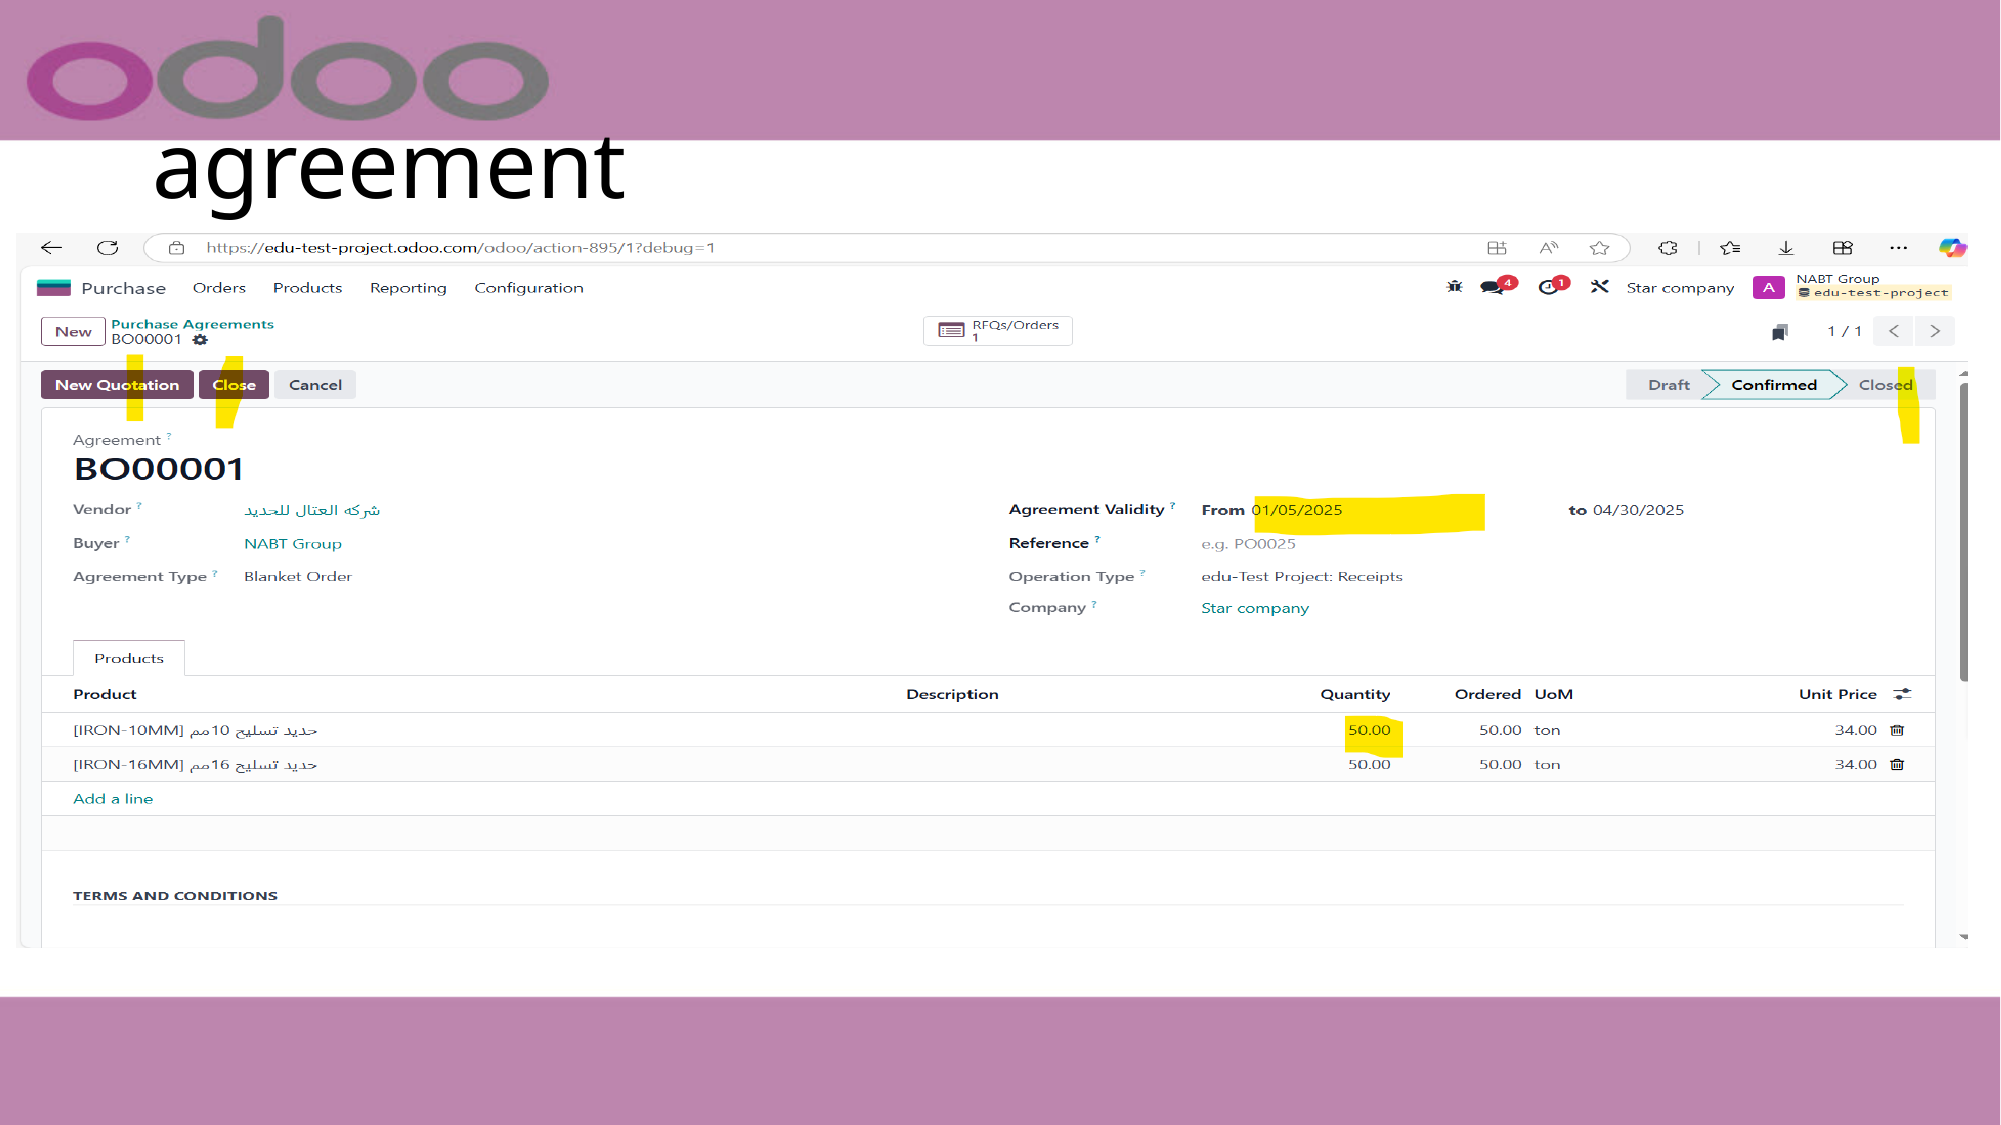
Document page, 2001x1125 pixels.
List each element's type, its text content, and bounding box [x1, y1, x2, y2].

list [15, 233, 1968, 948]
title agreement [137, 59, 1863, 233]
picture [0, 0, 2001, 1125]
